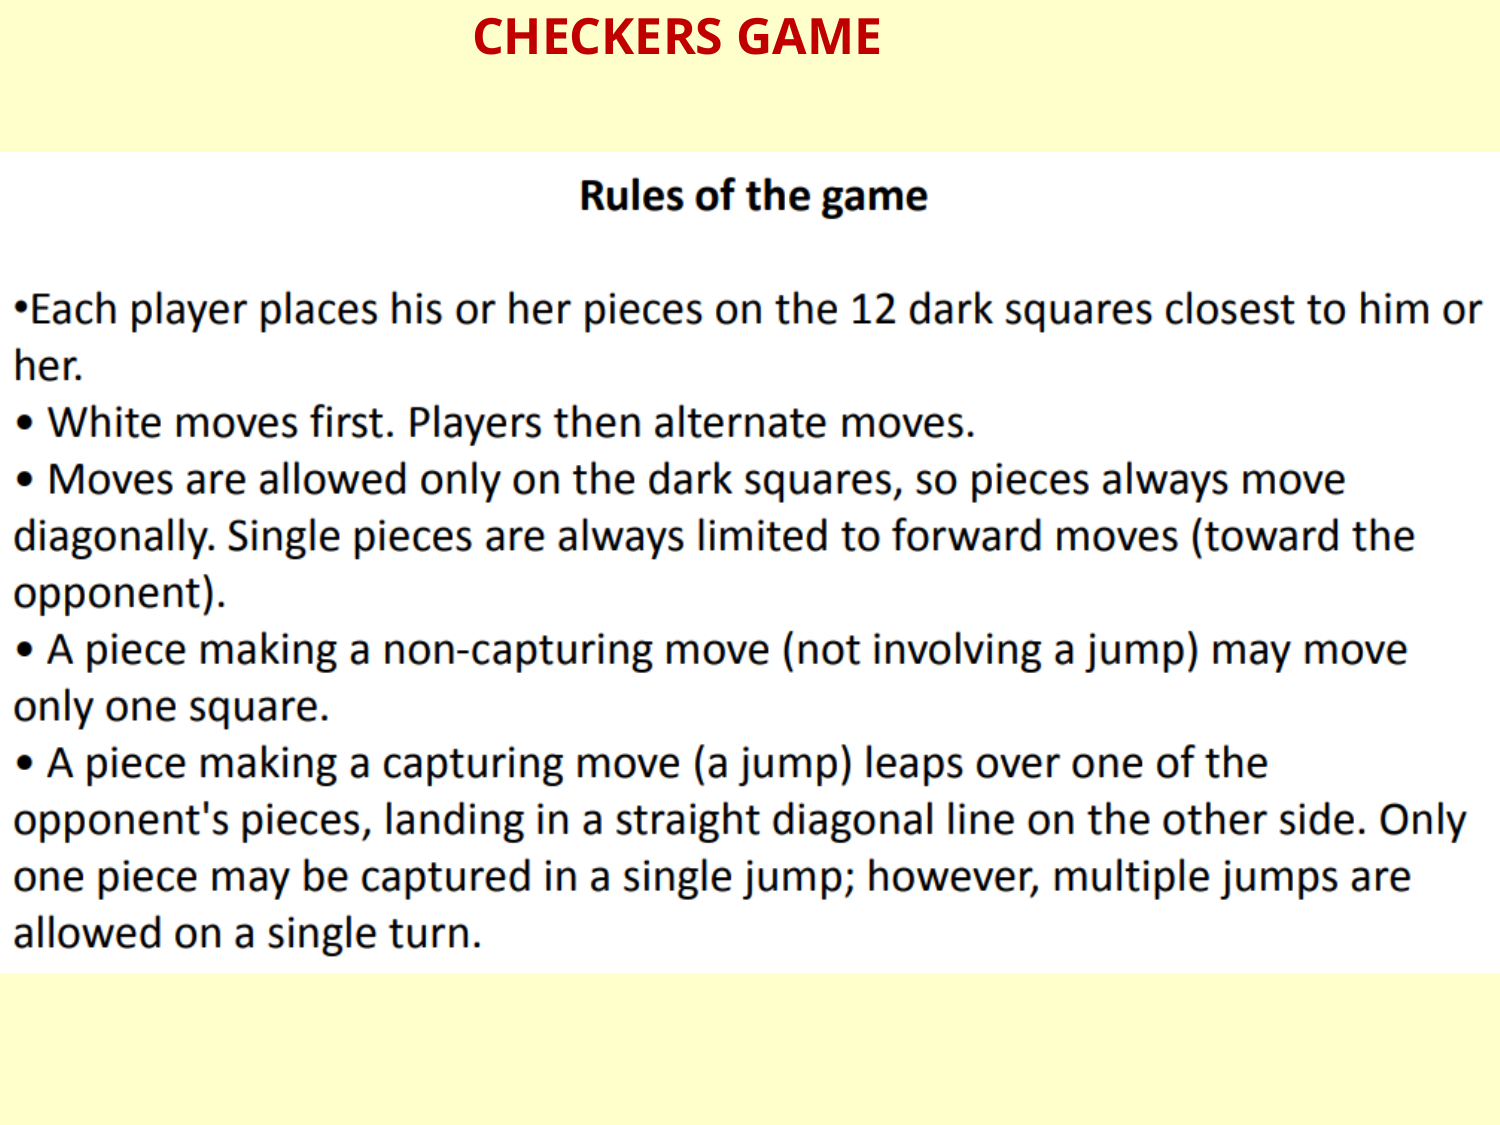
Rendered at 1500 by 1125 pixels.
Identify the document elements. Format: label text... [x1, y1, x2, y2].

title CHECKERS GAME [0, 13, 1355, 63]
picture [0, 152, 1500, 973]
